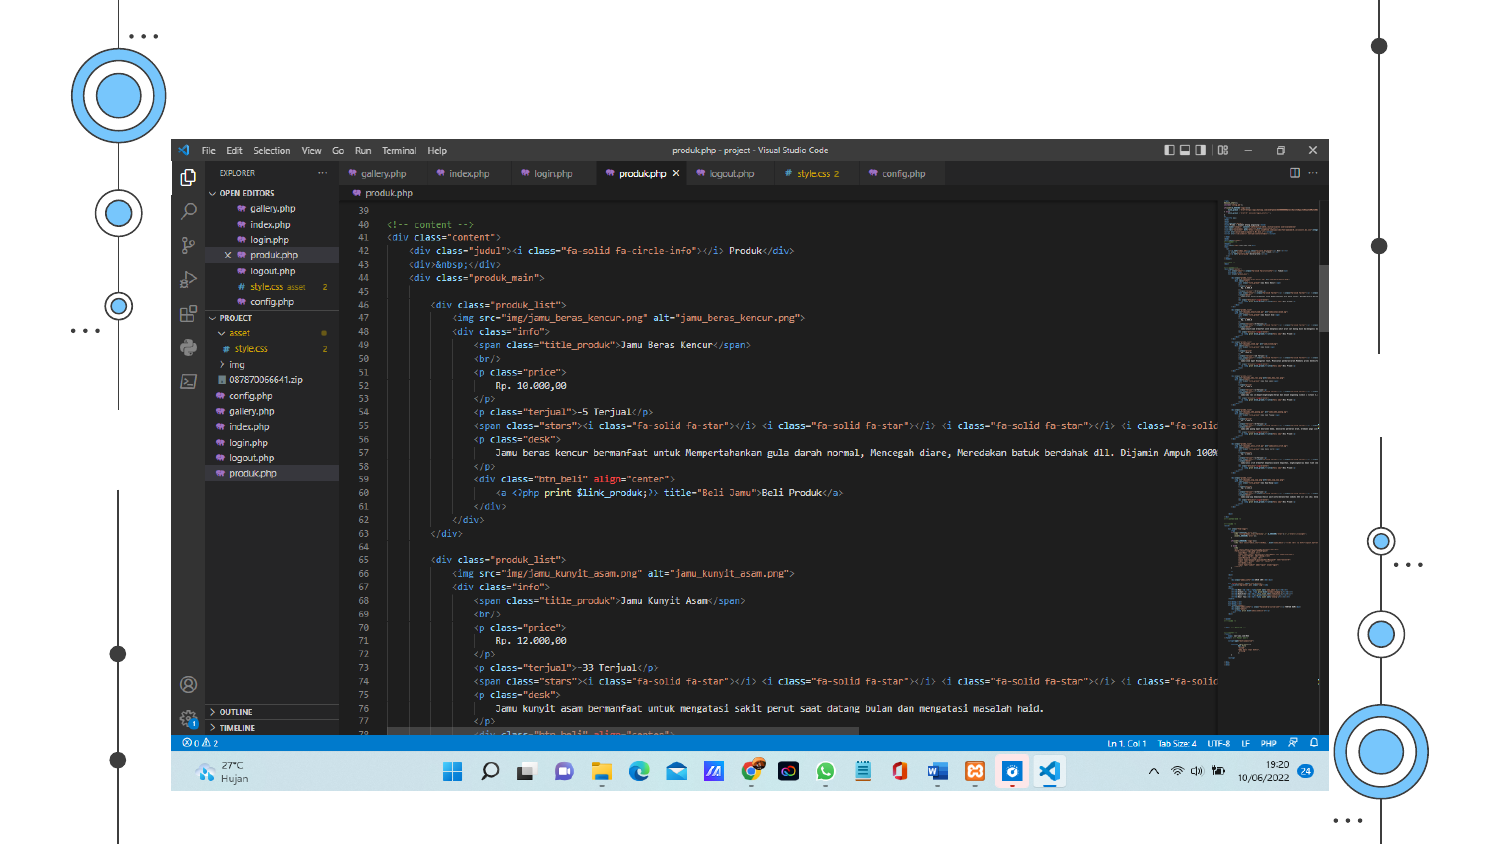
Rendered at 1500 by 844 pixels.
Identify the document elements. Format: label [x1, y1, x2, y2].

picture [170, 139, 1330, 791]
